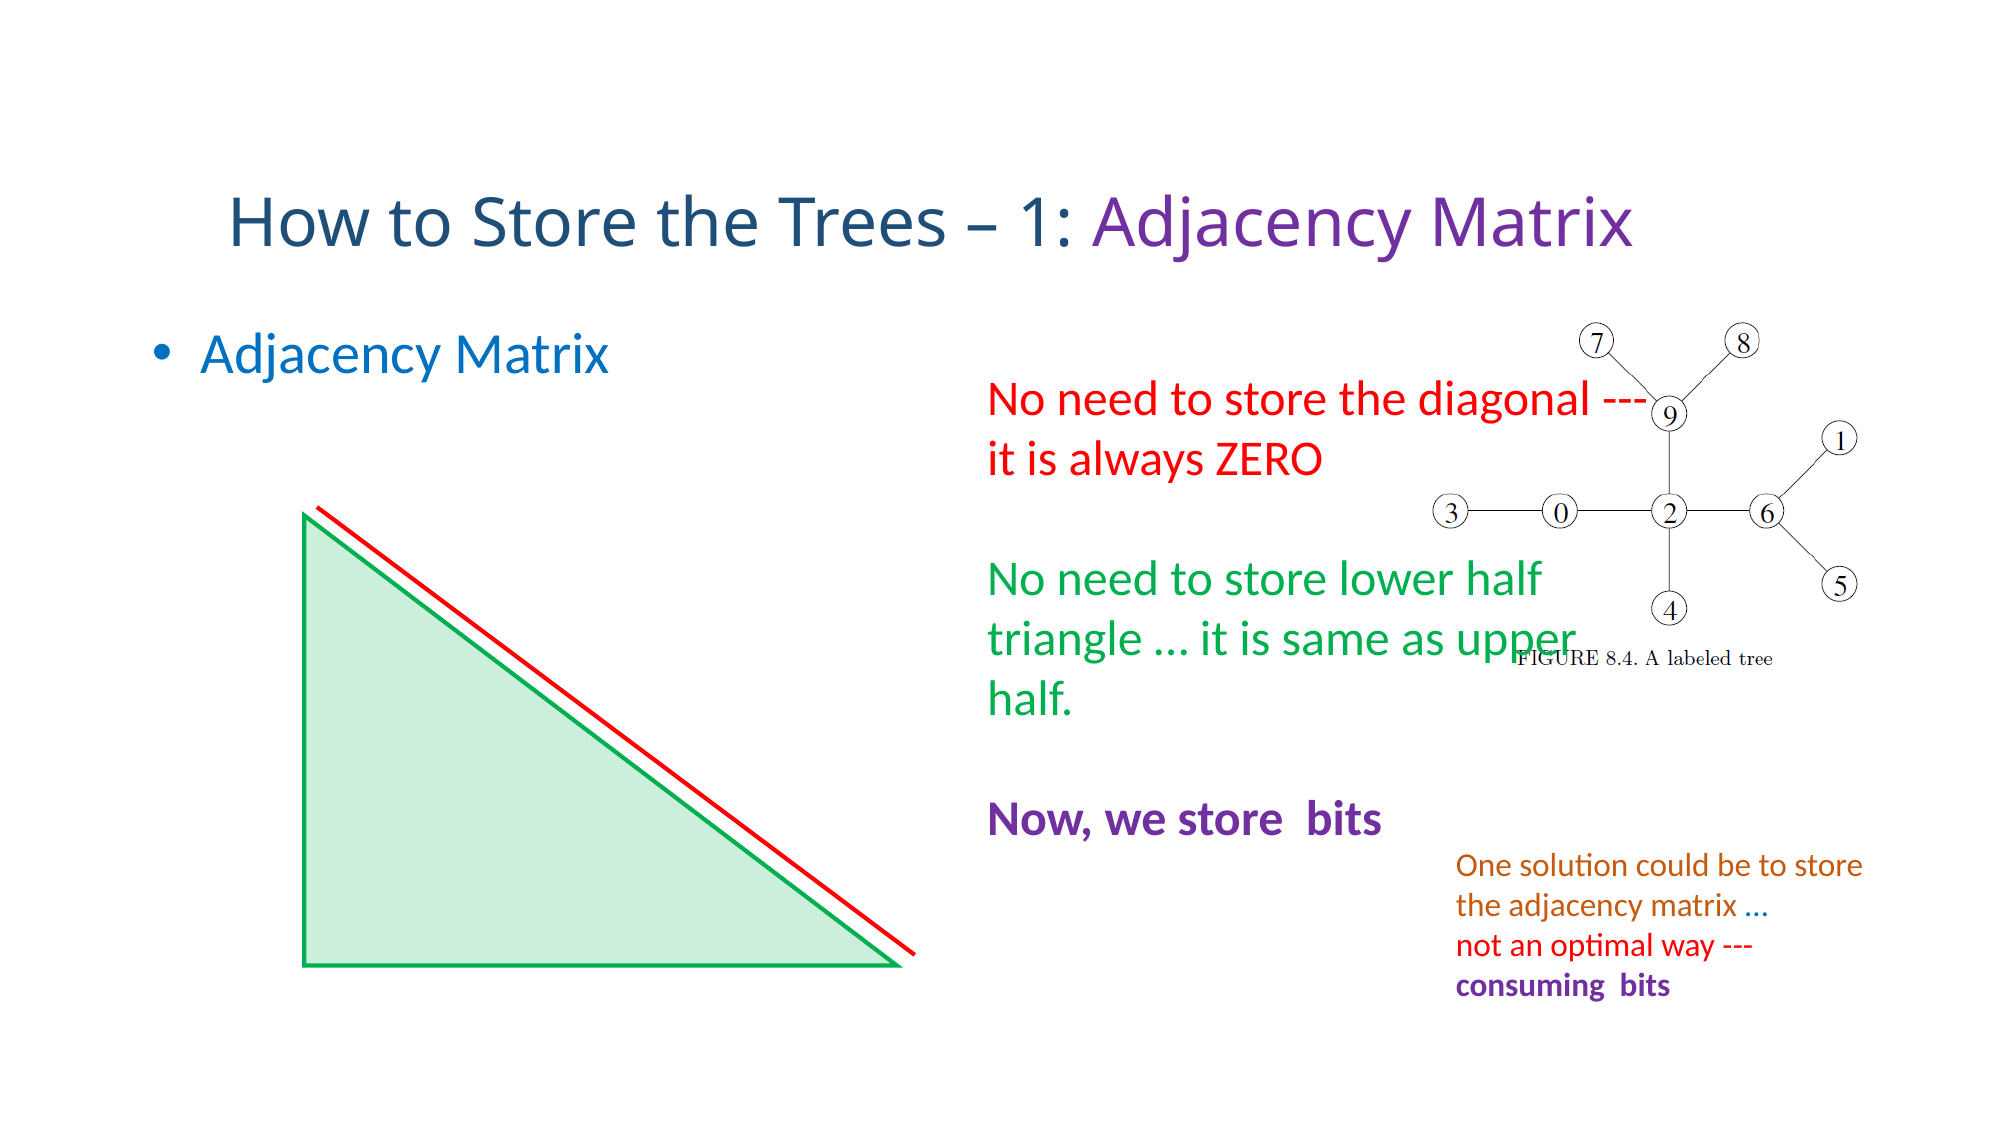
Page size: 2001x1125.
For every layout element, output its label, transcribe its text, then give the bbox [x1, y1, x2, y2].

picture [1424, 315, 1870, 674]
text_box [316, 506, 915, 955]
title How to Store the Trees – 1: Adjacency Matrix [212, 161, 1788, 288]
text_box [303, 513, 900, 967]
